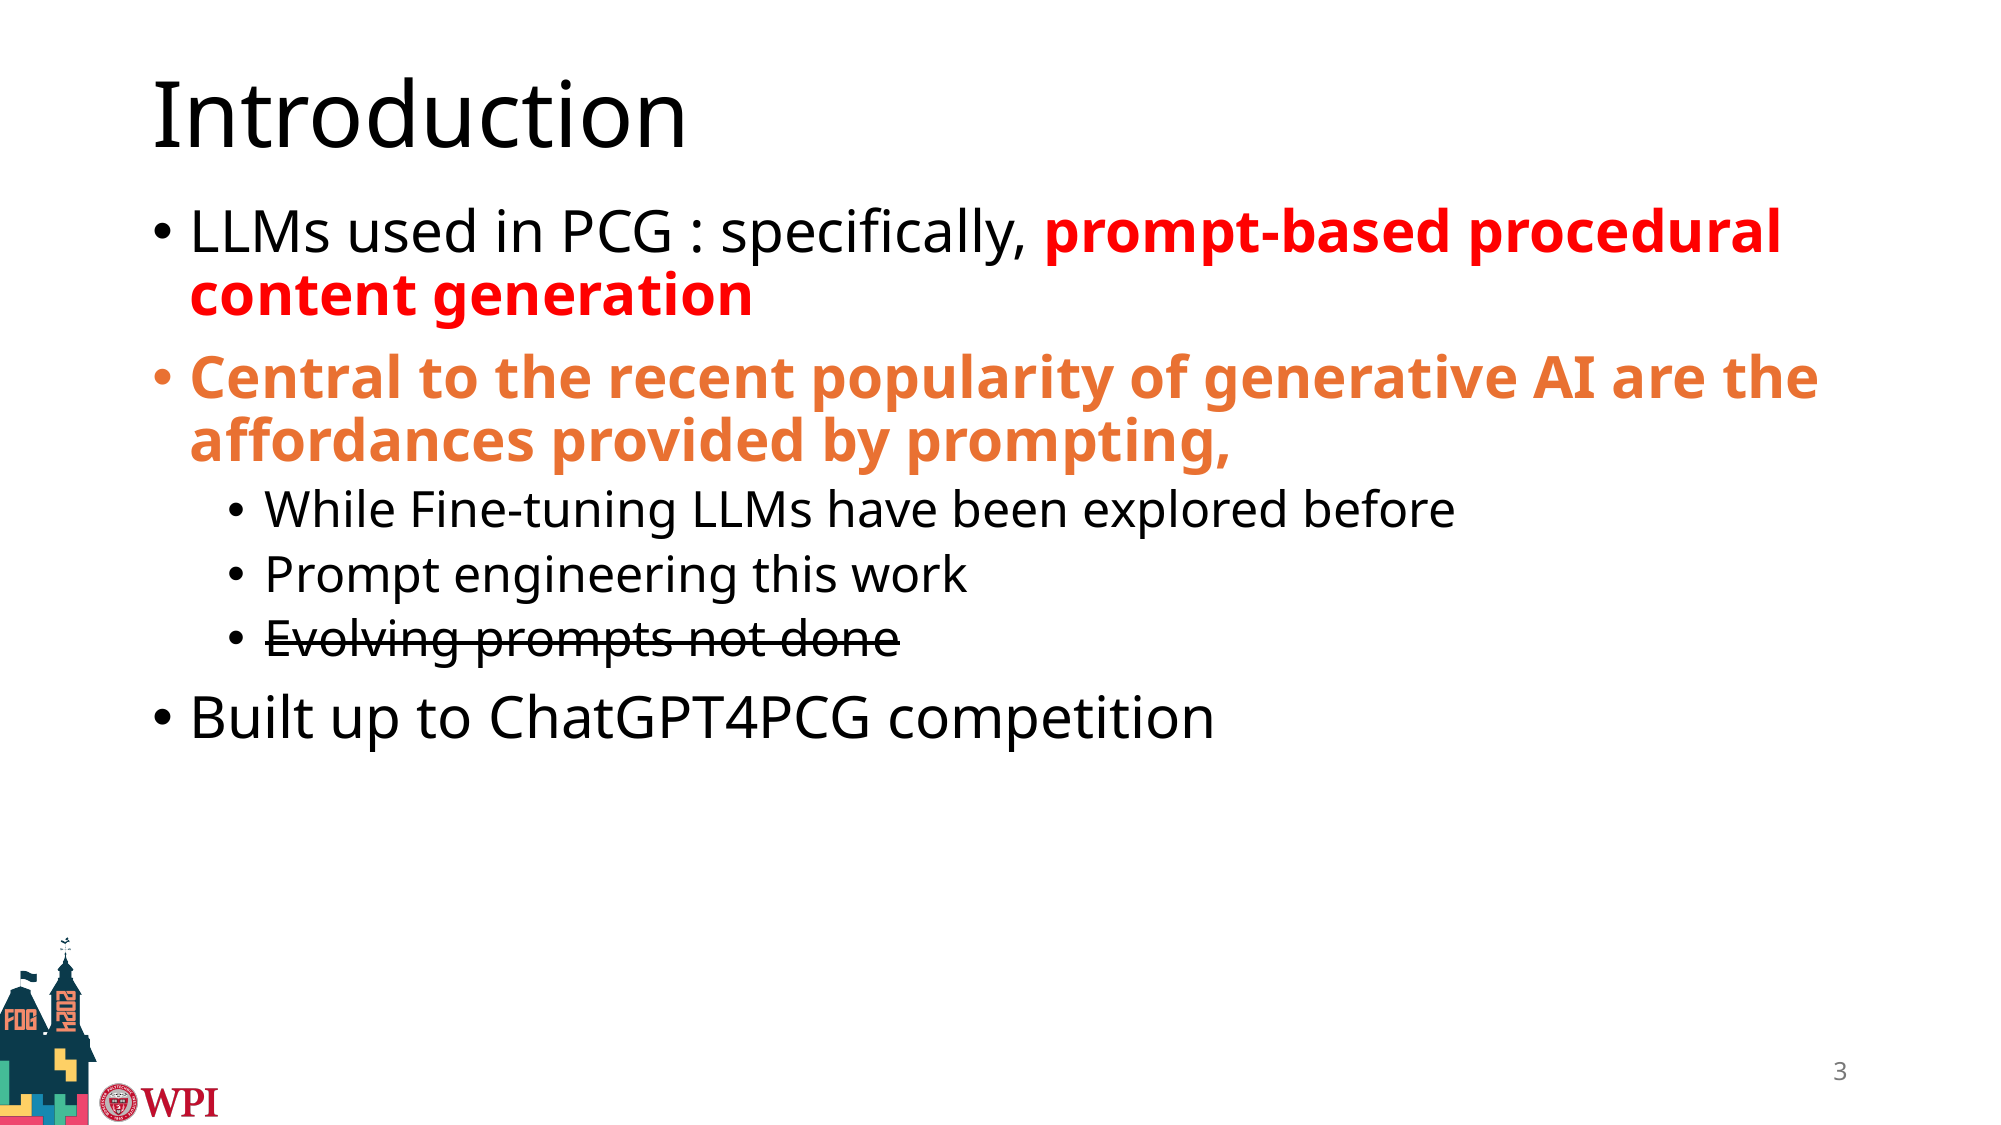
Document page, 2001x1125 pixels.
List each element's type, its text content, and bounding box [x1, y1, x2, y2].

list LLMs used in PCG : specifically, prompt-based procedural content generation Central to the recent popularity of generative AI are the affordances provided by prompting, While Fine-tuning LLMs have been explored before Prompt engineering this work Evolving prompts not done Built up to ChatGPT4PCG competition [137, 194, 1863, 1014]
slide_number 3 [1412, 1042, 1863, 1103]
title Introduction [137, 59, 1863, 176]
picture [0, 936, 221, 1125]
